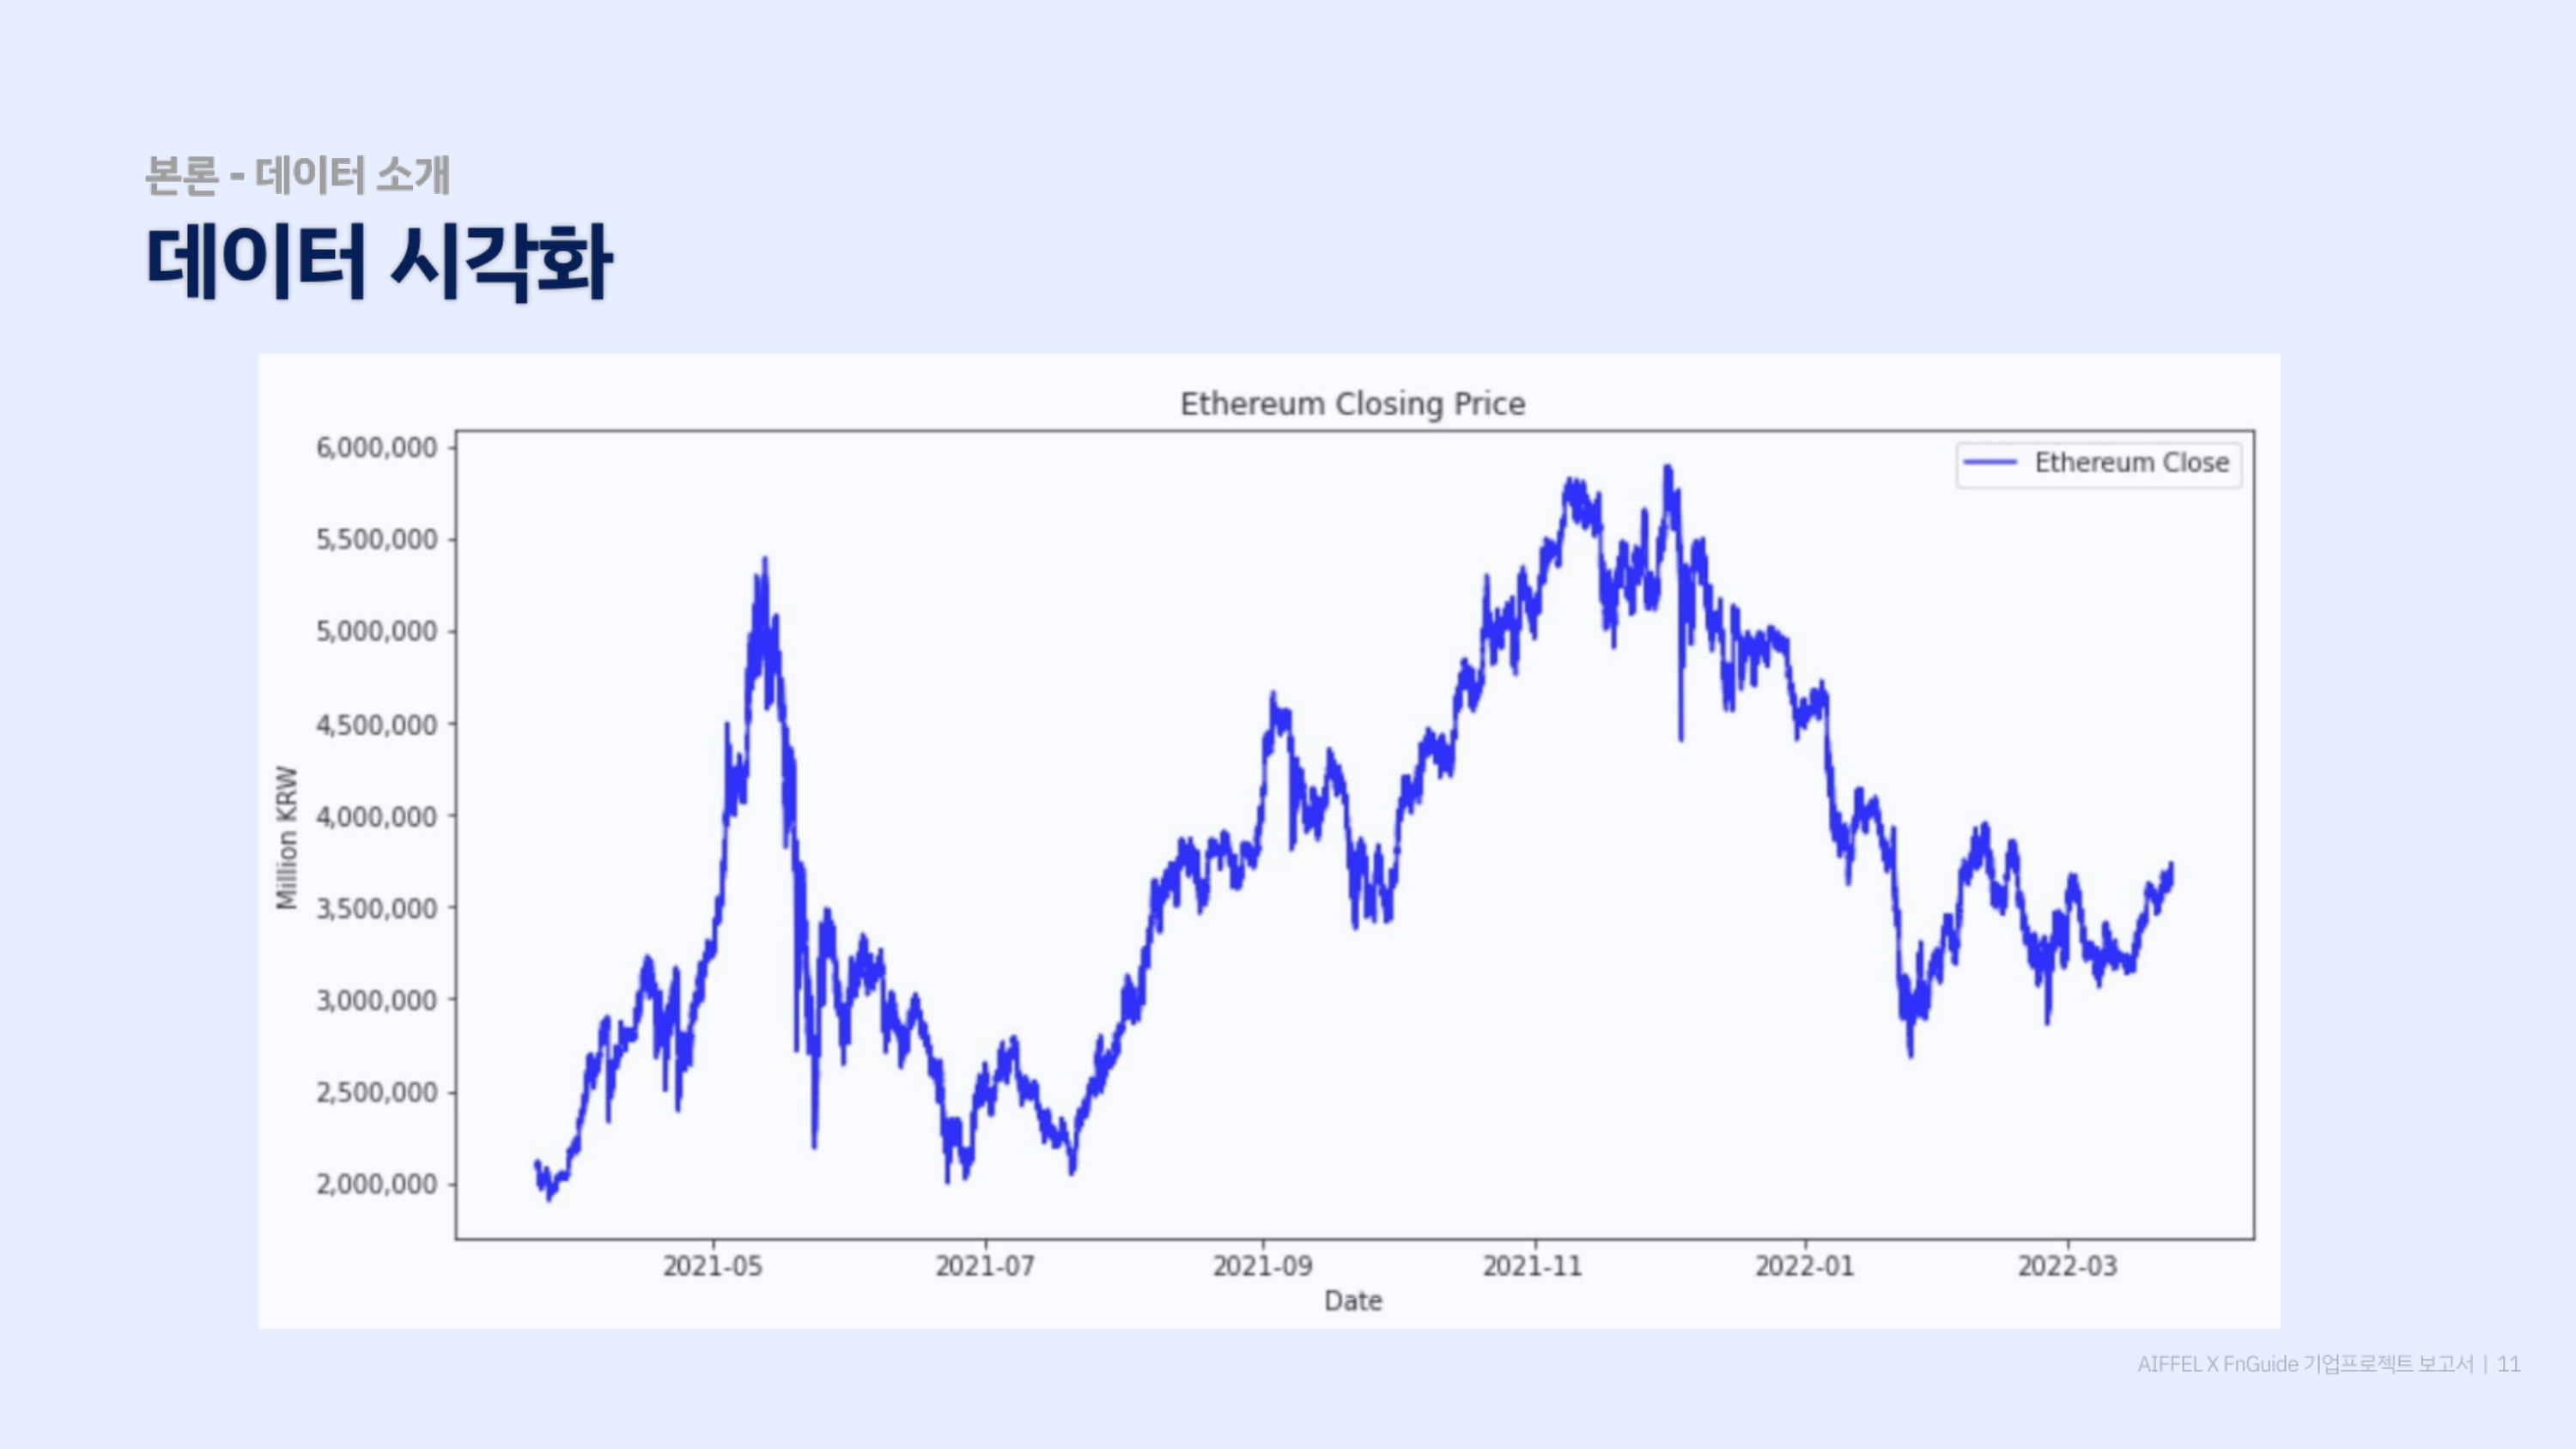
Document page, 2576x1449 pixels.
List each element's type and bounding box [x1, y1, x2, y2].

picture [2135, 1344, 2533, 1392]
picture [67, 124, 847, 536]
text_box [258, 354, 2281, 1329]
